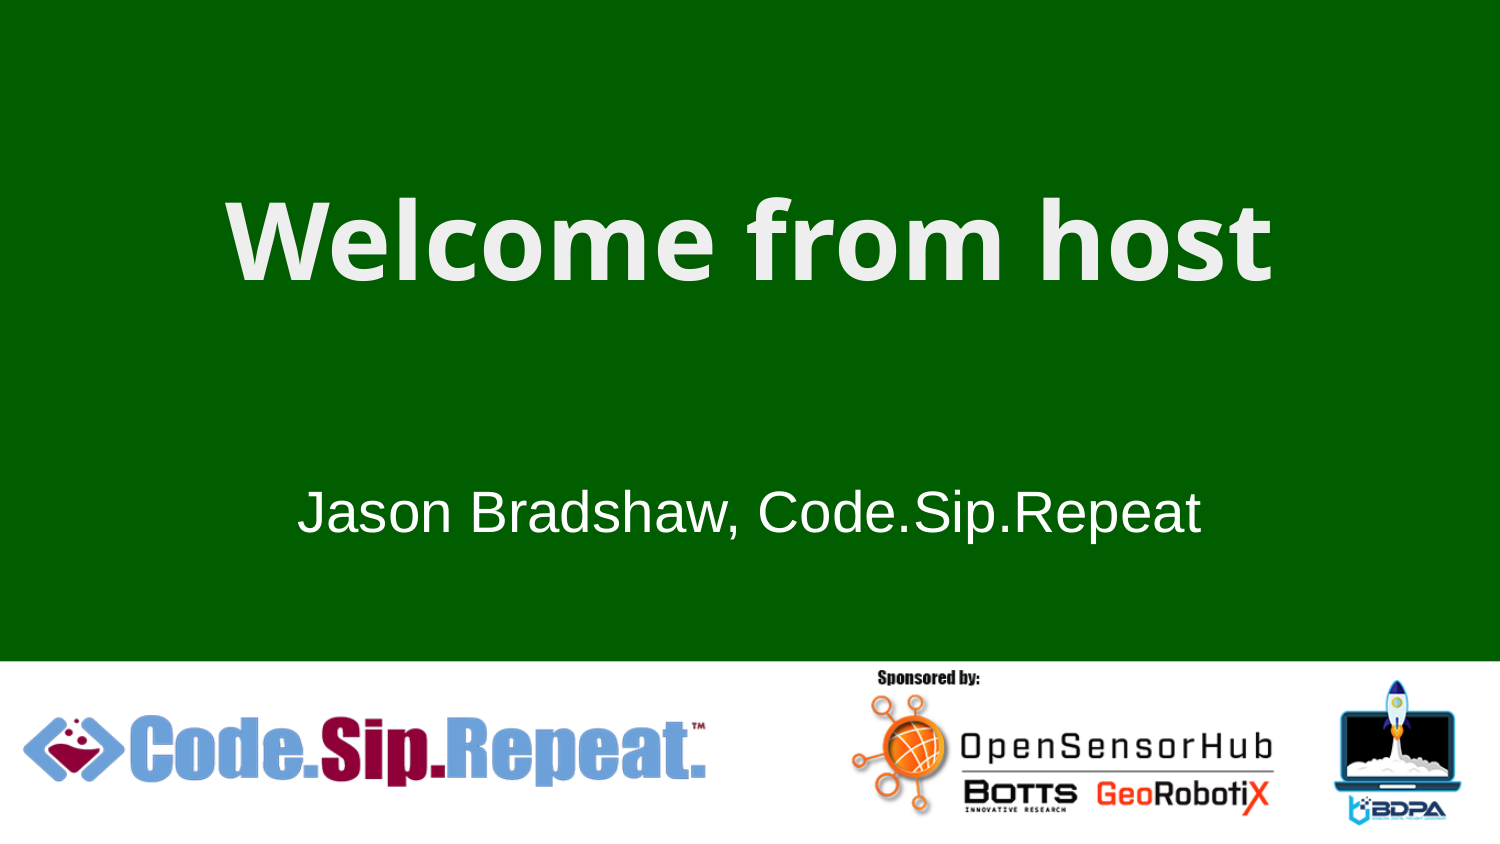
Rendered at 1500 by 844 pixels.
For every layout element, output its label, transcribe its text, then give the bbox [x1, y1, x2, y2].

subtitle Jason Bradshaw, Code.Sip.Repeat [51, 464, 1449, 595]
picture [0, 0, 1500, 844]
title Welcome from host [51, 122, 1449, 328]
